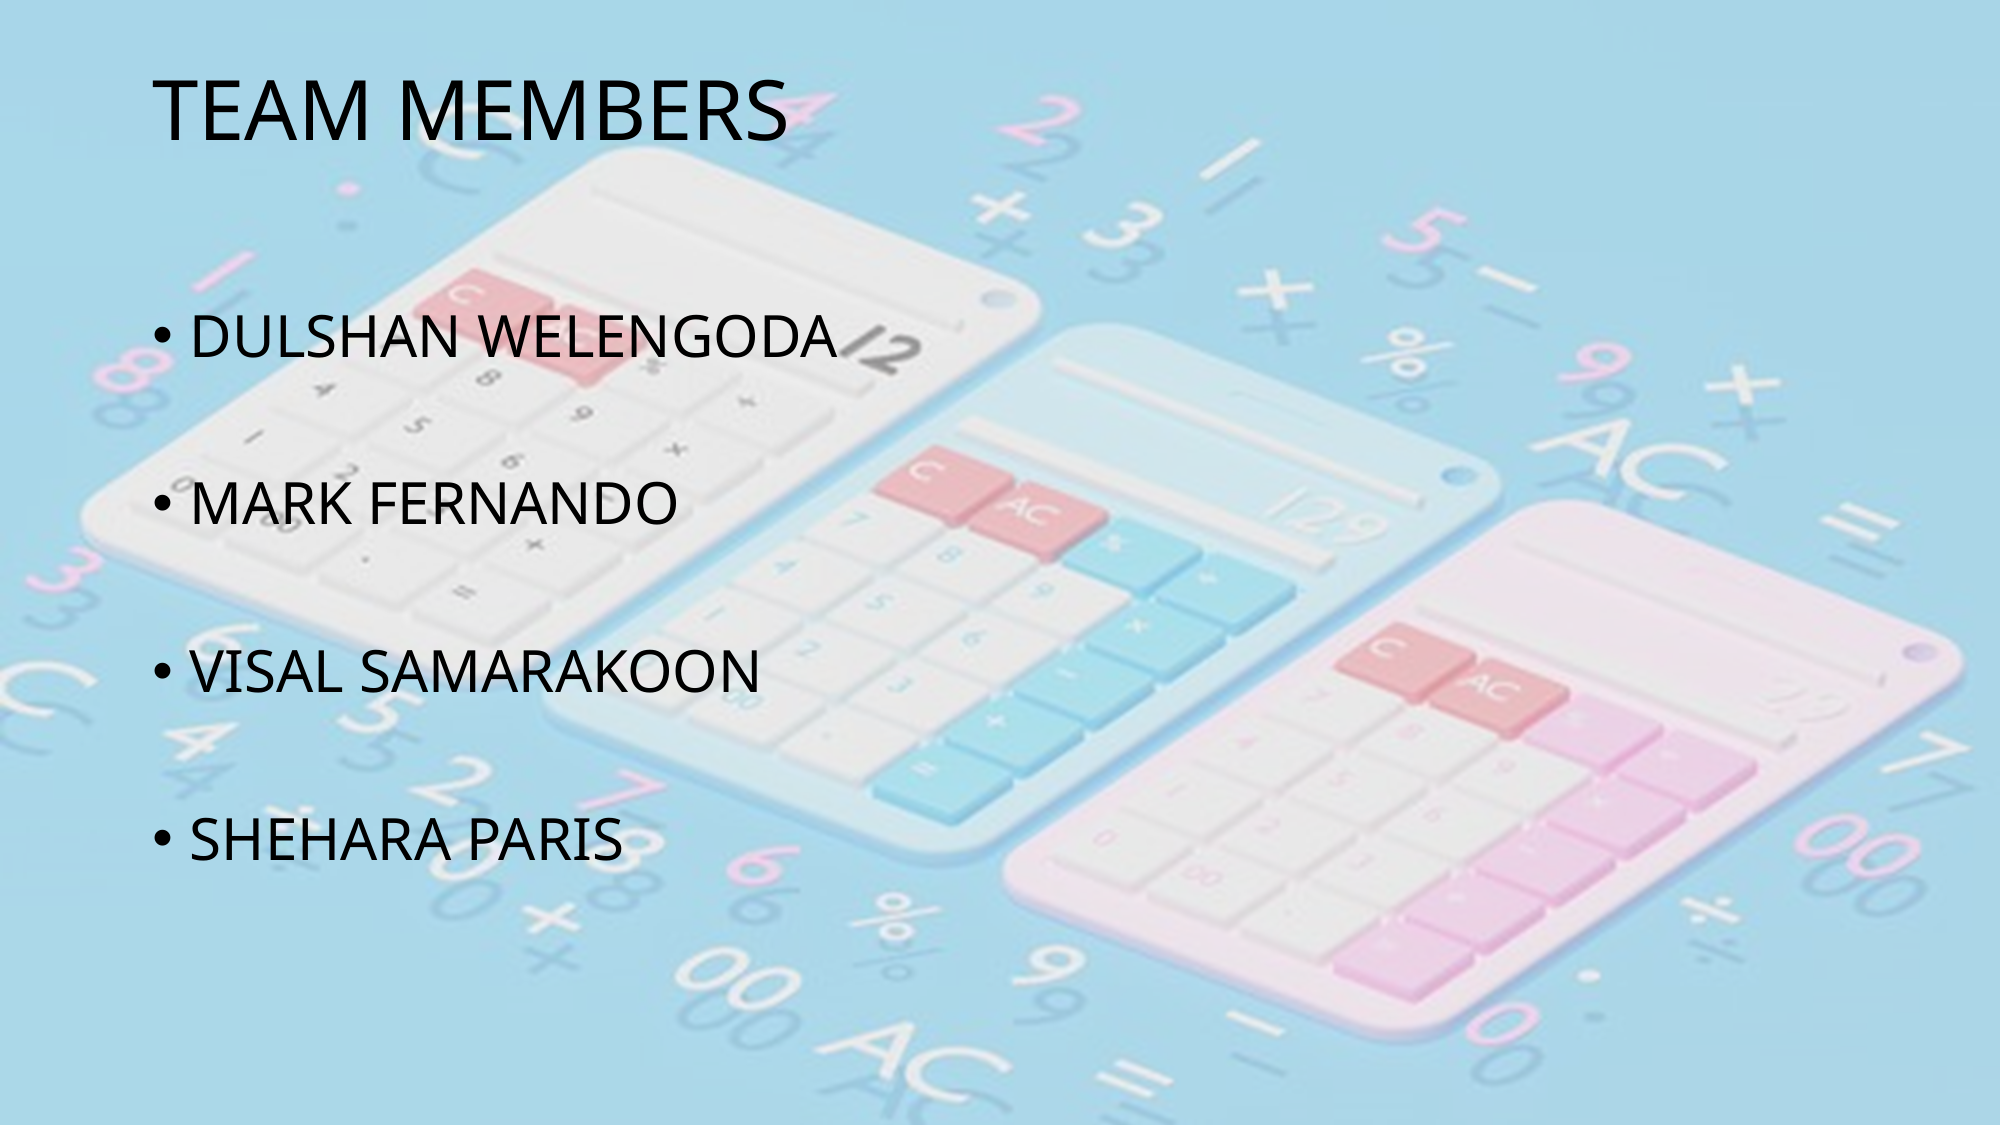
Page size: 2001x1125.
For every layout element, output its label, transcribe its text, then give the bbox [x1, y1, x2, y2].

list DULSHAN WELENGODA MARK FERNANDO VISAL SAMARAKOON SHEHARA PARIS [137, 299, 1863, 1014]
title TEAM MEMBERS [137, 59, 1863, 278]
